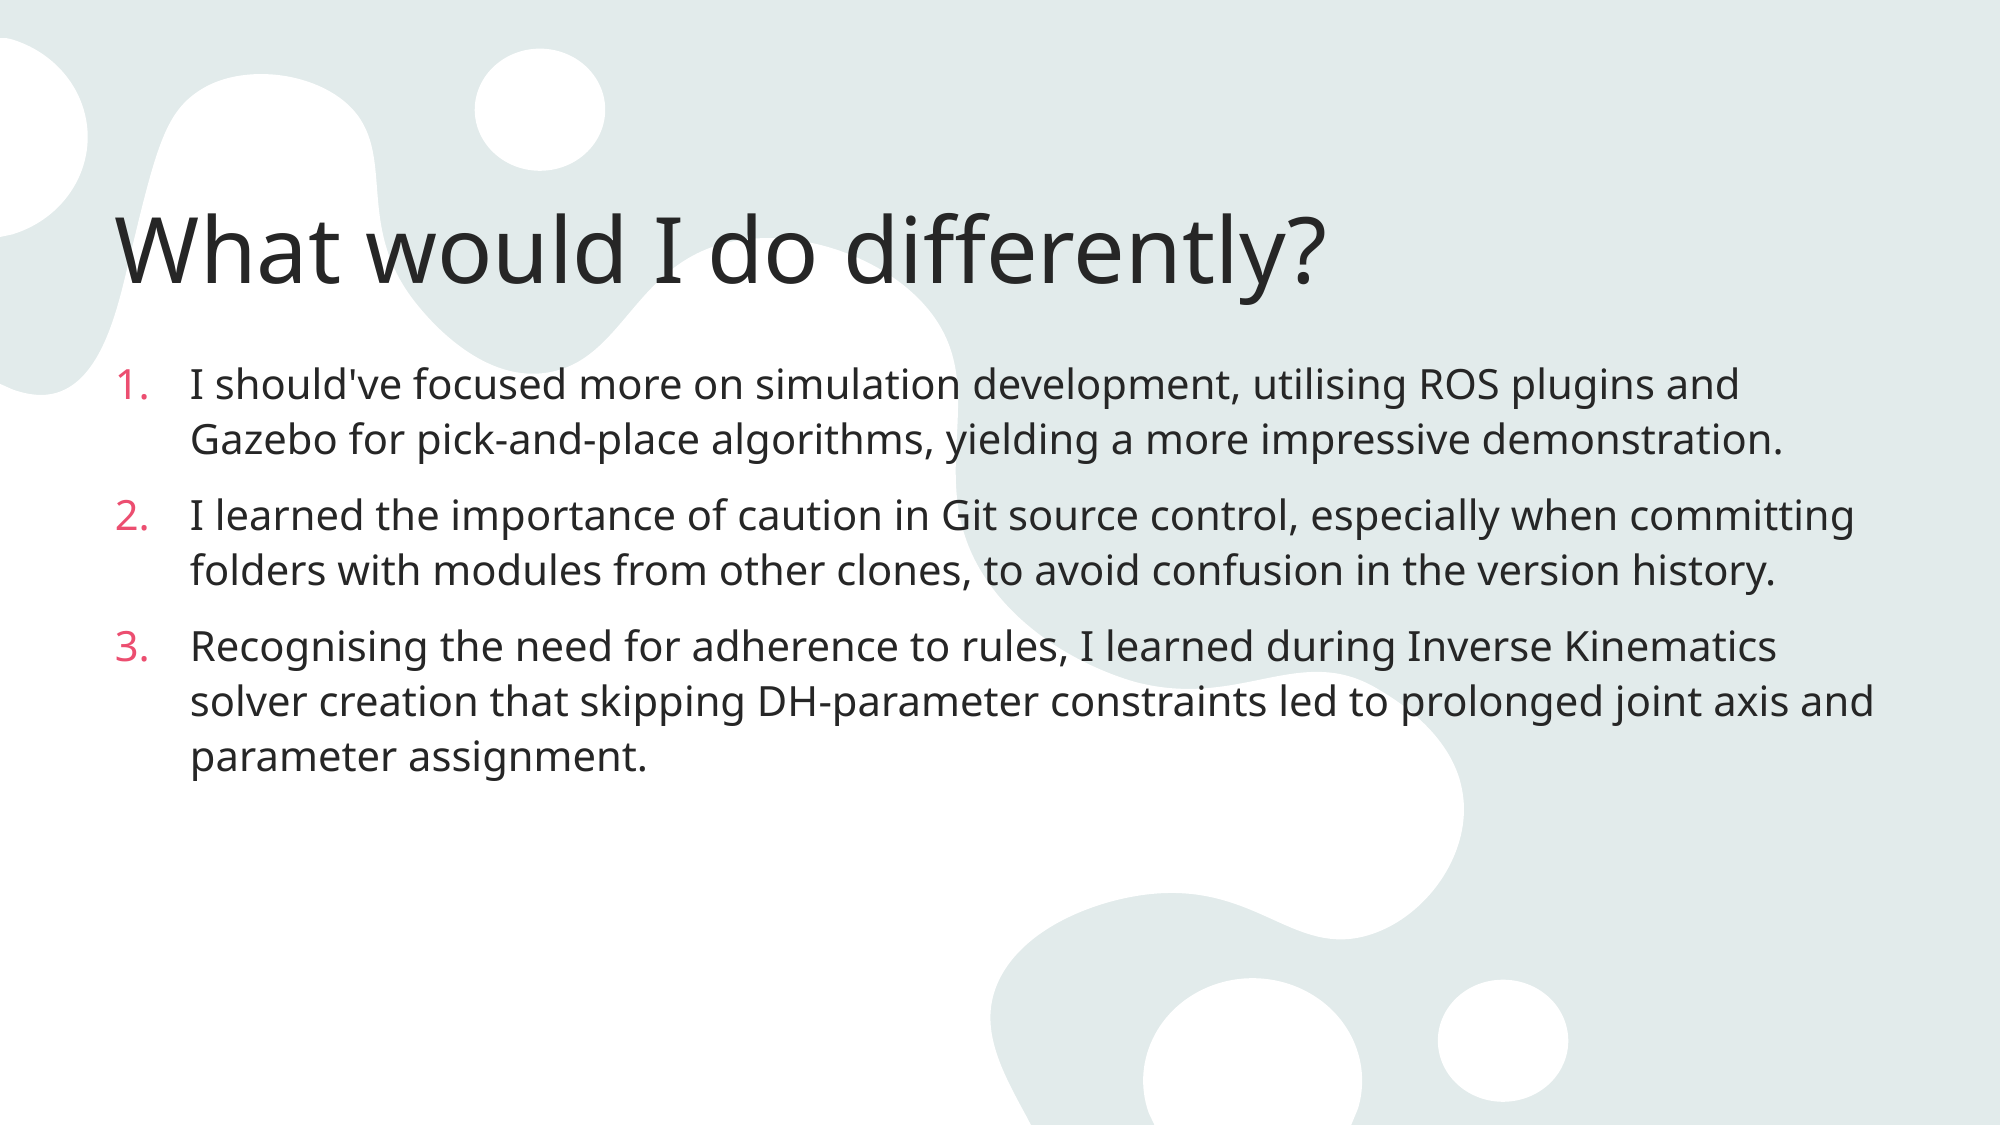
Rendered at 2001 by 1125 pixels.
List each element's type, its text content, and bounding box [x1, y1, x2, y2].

list I should've focused more on simulation development, utilising ROS plugins and Gazebo for pick-and-place algorithms, yielding a more impressive demonstration. I learned the importance of caution in Git source control, especially when committing folders with modules from other clones, to avoid confusion in the version history. Recognising the need for adherence to rules, I learned during Inverse Kinematics solver creation that skipping DH-parameter constraints led to prolonged joint axis and parameter assignment. [99, 345, 1900, 1008]
title What would I do differently? [99, 91, 1900, 309]
